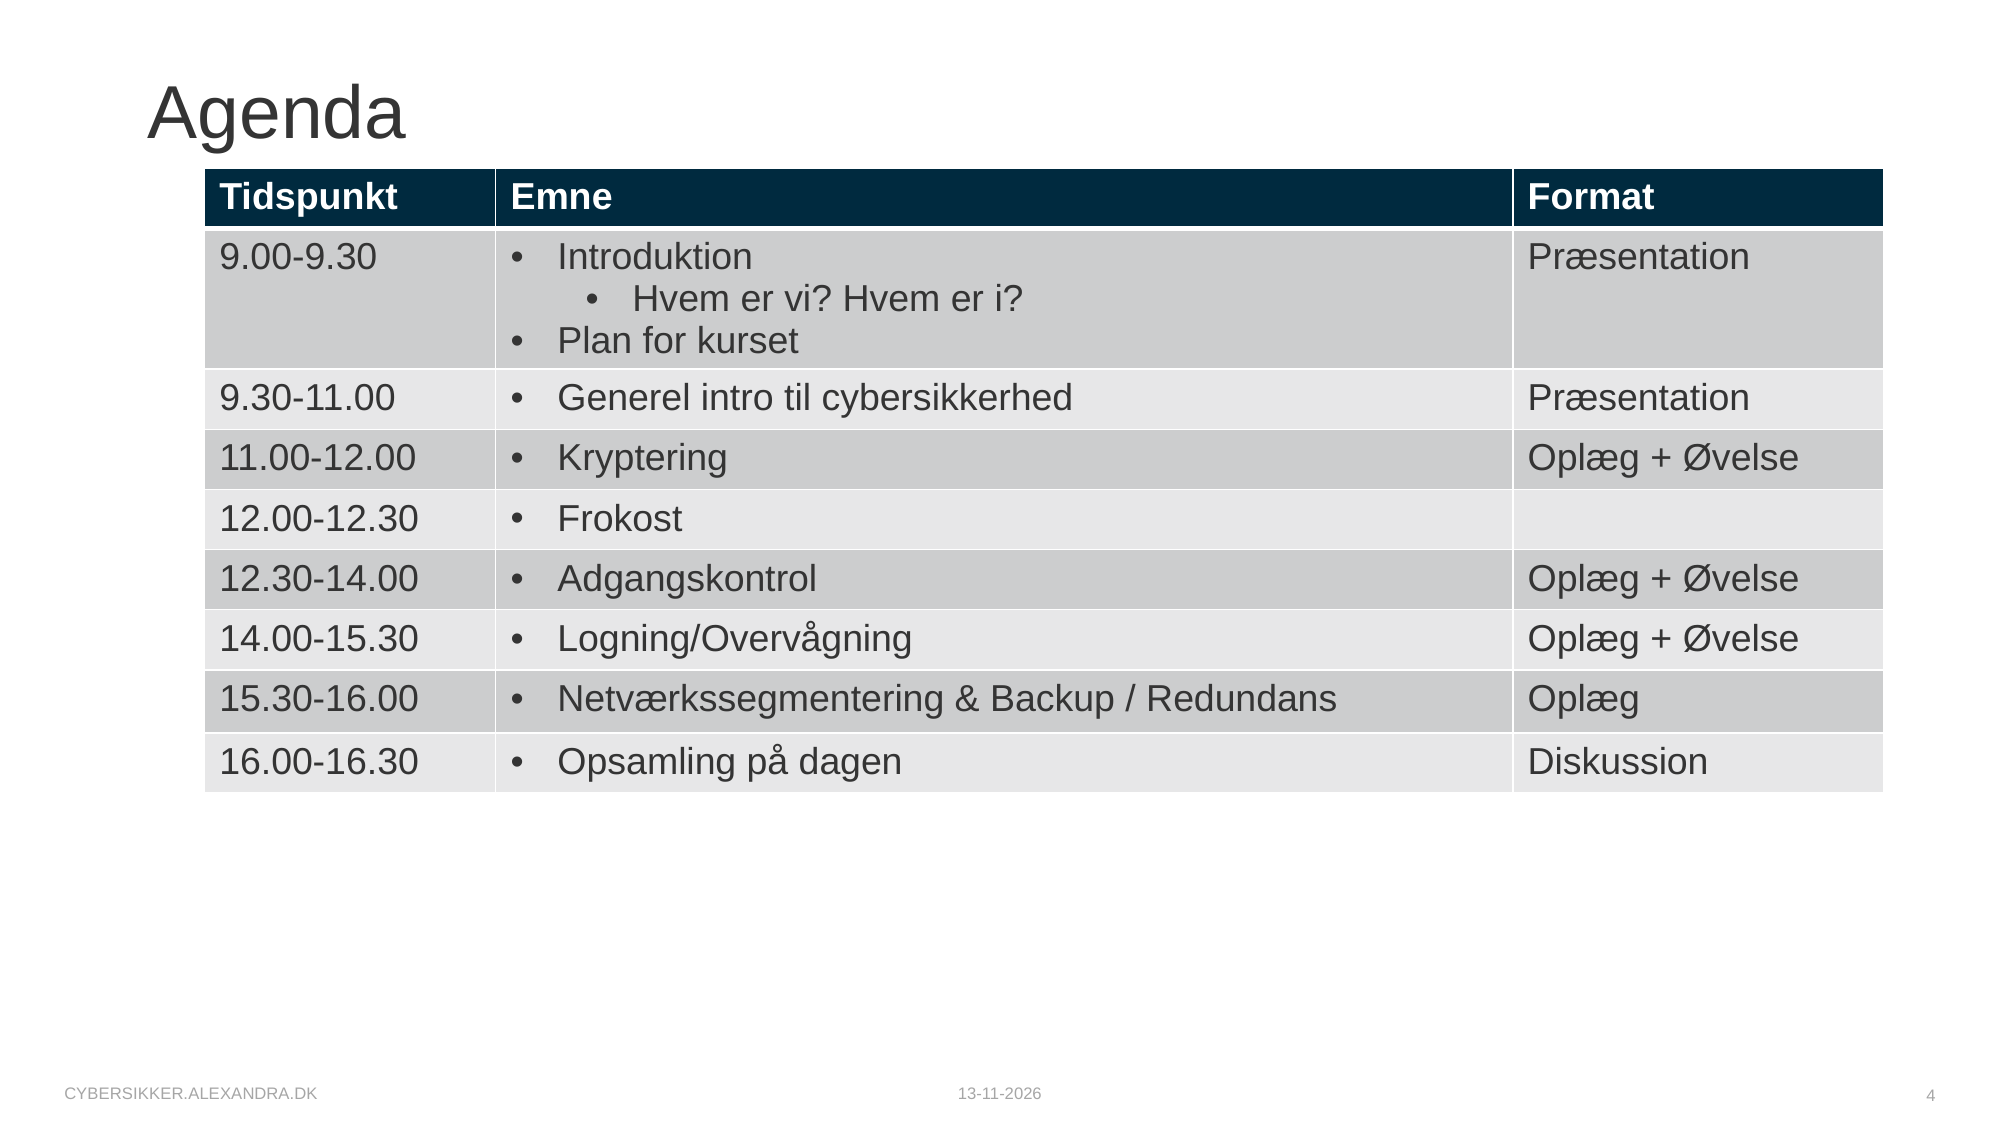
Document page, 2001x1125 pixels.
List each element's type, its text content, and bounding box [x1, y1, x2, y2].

table_cell Generel intro til cybersikkerhed [496, 370, 1512, 429]
table_cell Introduktion Hvem er vi? Hvem er i? Plan for kurset [496, 231, 1512, 368]
table_cell 9.30-11.00 [205, 370, 495, 429]
table_cell 9.00-9.30 [205, 231, 495, 368]
table_header Format [1514, 169, 1883, 226]
table_cell 15.30-16.00 [205, 671, 495, 732]
table_cell Opsamling på dagen [496, 734, 1512, 792]
table_header Emne [496, 169, 1512, 226]
table_cell Adgangskontrol [496, 550, 1512, 609]
table_cell 12.00-12.30 [205, 490, 495, 549]
table_cell 11.00-12.00 [205, 430, 495, 489]
table_cell Frokost [496, 490, 1512, 549]
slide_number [763, 1075, 1237, 1106]
title Agenda [147, 63, 1884, 155]
table_cell 16.00-16.30 [205, 734, 495, 792]
table_cell Netværkssegmentering & Backup / Redundans [496, 671, 1512, 732]
table_cell Oplæg [1514, 671, 1883, 732]
table_cell 12.30-14.00 [205, 550, 495, 609]
table_cell Diskussion [1514, 734, 1883, 792]
table_cell [1514, 490, 1883, 549]
footer cybersikker.alexandra.dk [49, 1075, 565, 1106]
table_cell 14.00-15.30 [205, 610, 495, 669]
table_cell Oplæg + Øvelse [1514, 430, 1883, 489]
table_cell Præsentation [1514, 370, 1883, 429]
table_cell Oplæg + Øvelse [1514, 550, 1883, 609]
table_cell Oplæg + Øvelse [1514, 610, 1883, 669]
table_cell Præsentation [1514, 231, 1883, 368]
slide_number 4 [1631, 1077, 1951, 1113]
table_cell Kryptering [496, 430, 1512, 489]
table_cell Logning/Overvågning [496, 610, 1512, 669]
table_header Tidspunkt [205, 169, 495, 226]
